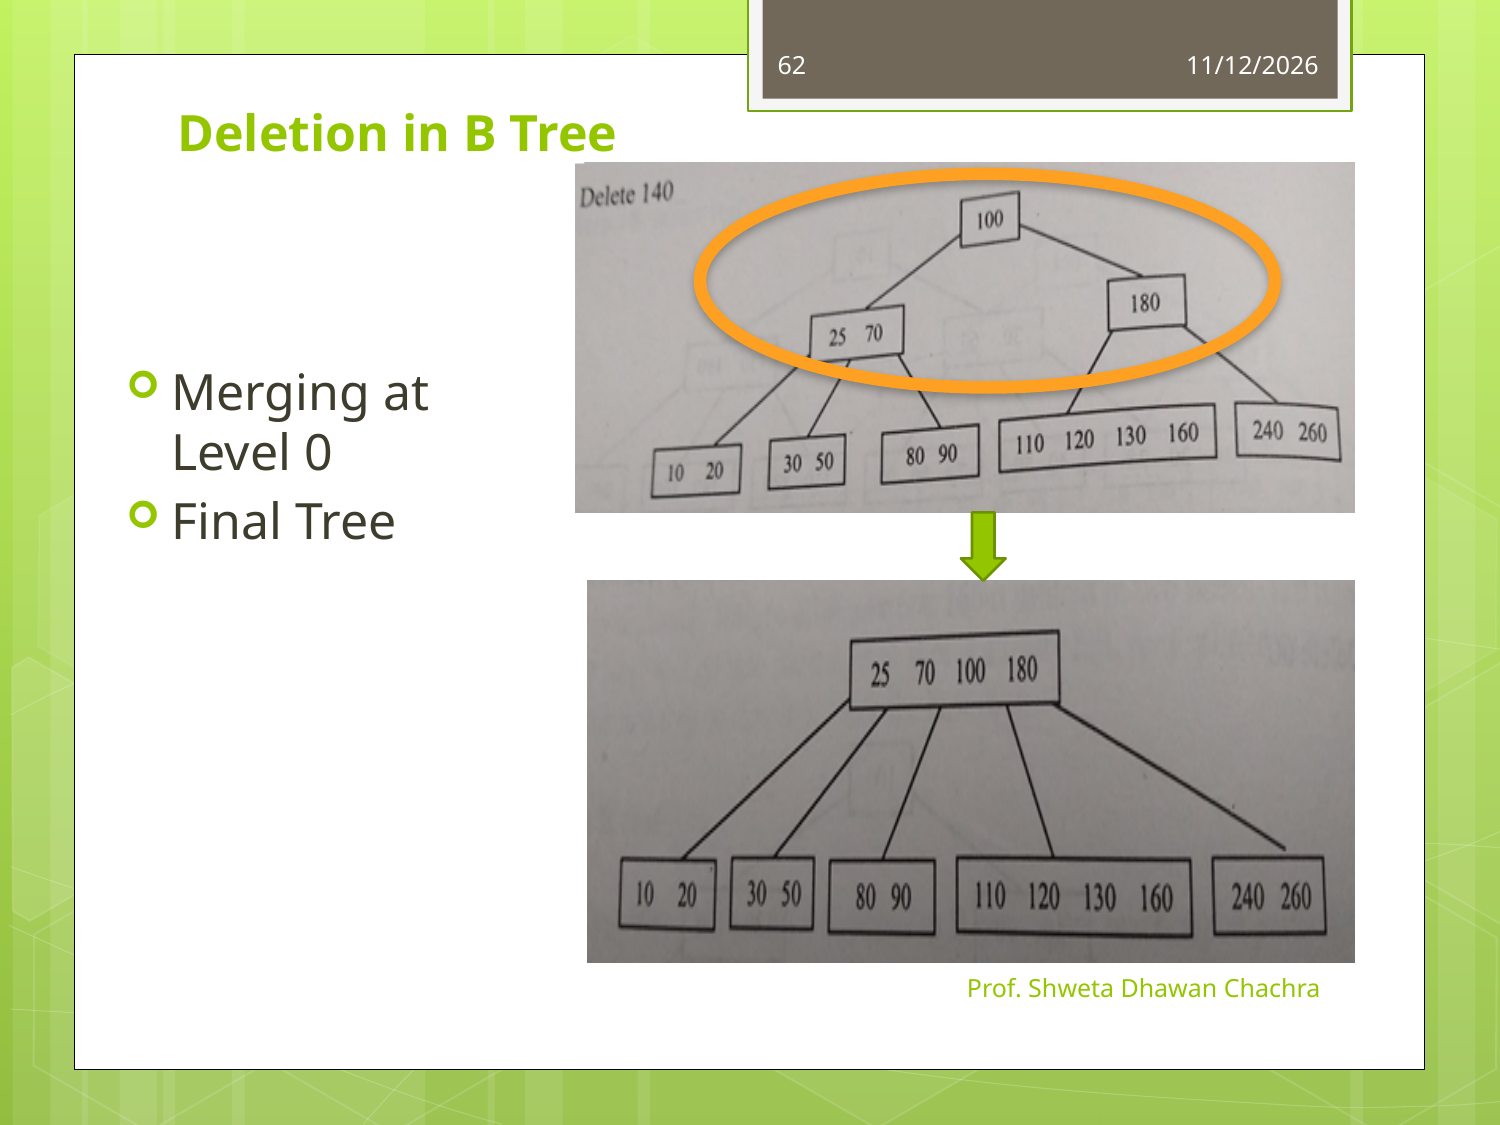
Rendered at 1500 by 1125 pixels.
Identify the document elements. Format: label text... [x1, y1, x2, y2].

list Merging at Level 0 Final Tree [99, 212, 575, 957]
text_box [959, 523, 1007, 578]
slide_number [983, 36, 1334, 97]
slide_number 62 [762, 36, 982, 97]
picture [574, 162, 1355, 513]
title Deletion in B Tree [162, 62, 1315, 169]
picture [587, 580, 1355, 963]
footer Prof. Shweta Dhawan Chachra [761, 973, 1336, 1020]
